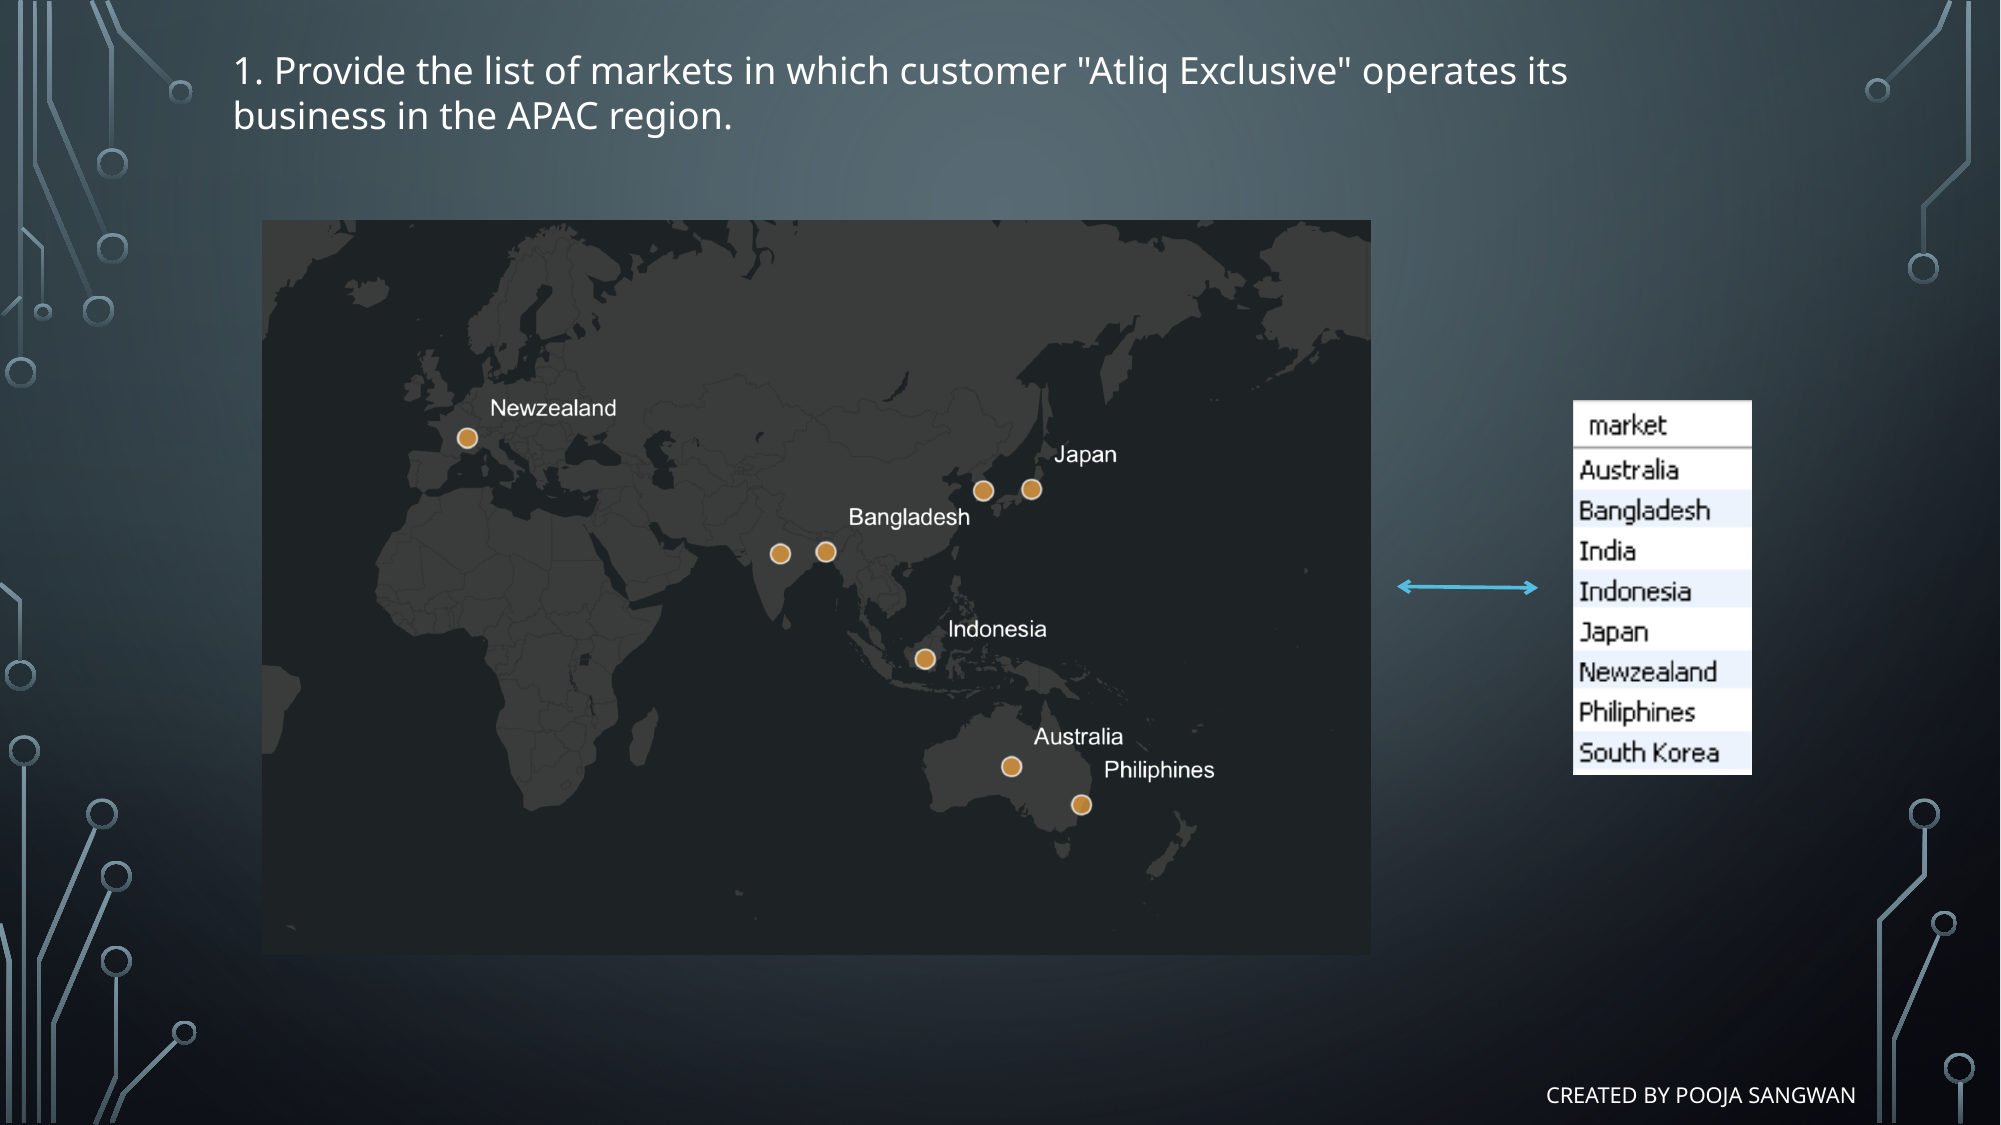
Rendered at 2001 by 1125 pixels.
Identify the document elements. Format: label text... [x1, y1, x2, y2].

text_box 1. Provide the list of markets in which customer "Atliq Exclusive" operates its business in the APAC region. [217, 40, 1730, 145]
picture [1572, 400, 1752, 776]
picture [262, 220, 1371, 956]
footer Created by Pooja Sangwan [1531, 1065, 1875, 1125]
